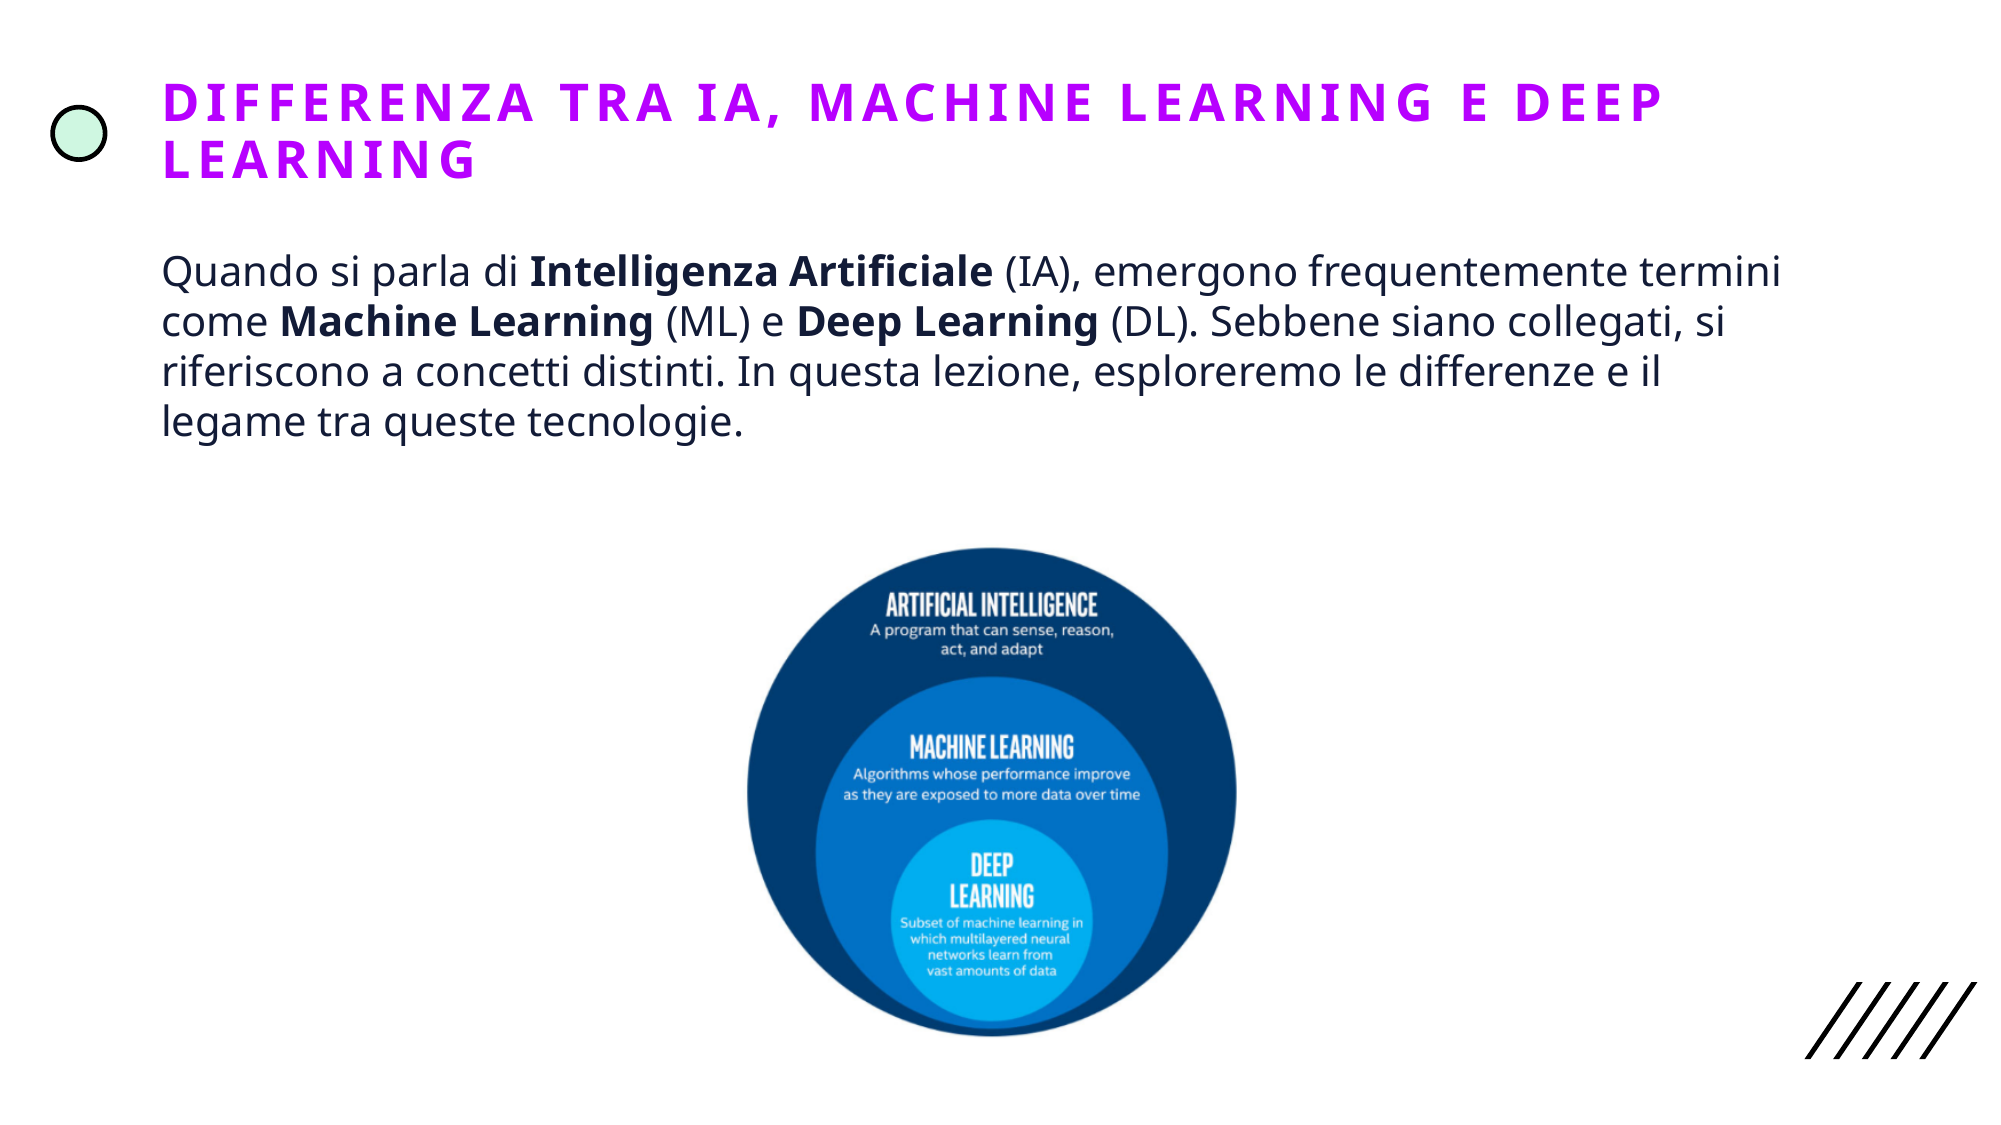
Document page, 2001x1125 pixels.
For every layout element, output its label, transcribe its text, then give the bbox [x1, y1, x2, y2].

picture [699, 529, 1269, 1065]
text_box Differenza tra IA, Machine Learning e Deep Learning [146, 110, 1854, 197]
text_box Quando si parla di Intelligenza Artificiale (IA), emergono frequentemente termini come Machine Learning (ML) e Deep Learning (DL). Sebbene siano collegati, si riferiscono a concetti distinti. In questa lezione, esploreremo le differenze e il legame tra queste tecnologie. [146, 237, 1822, 453]
